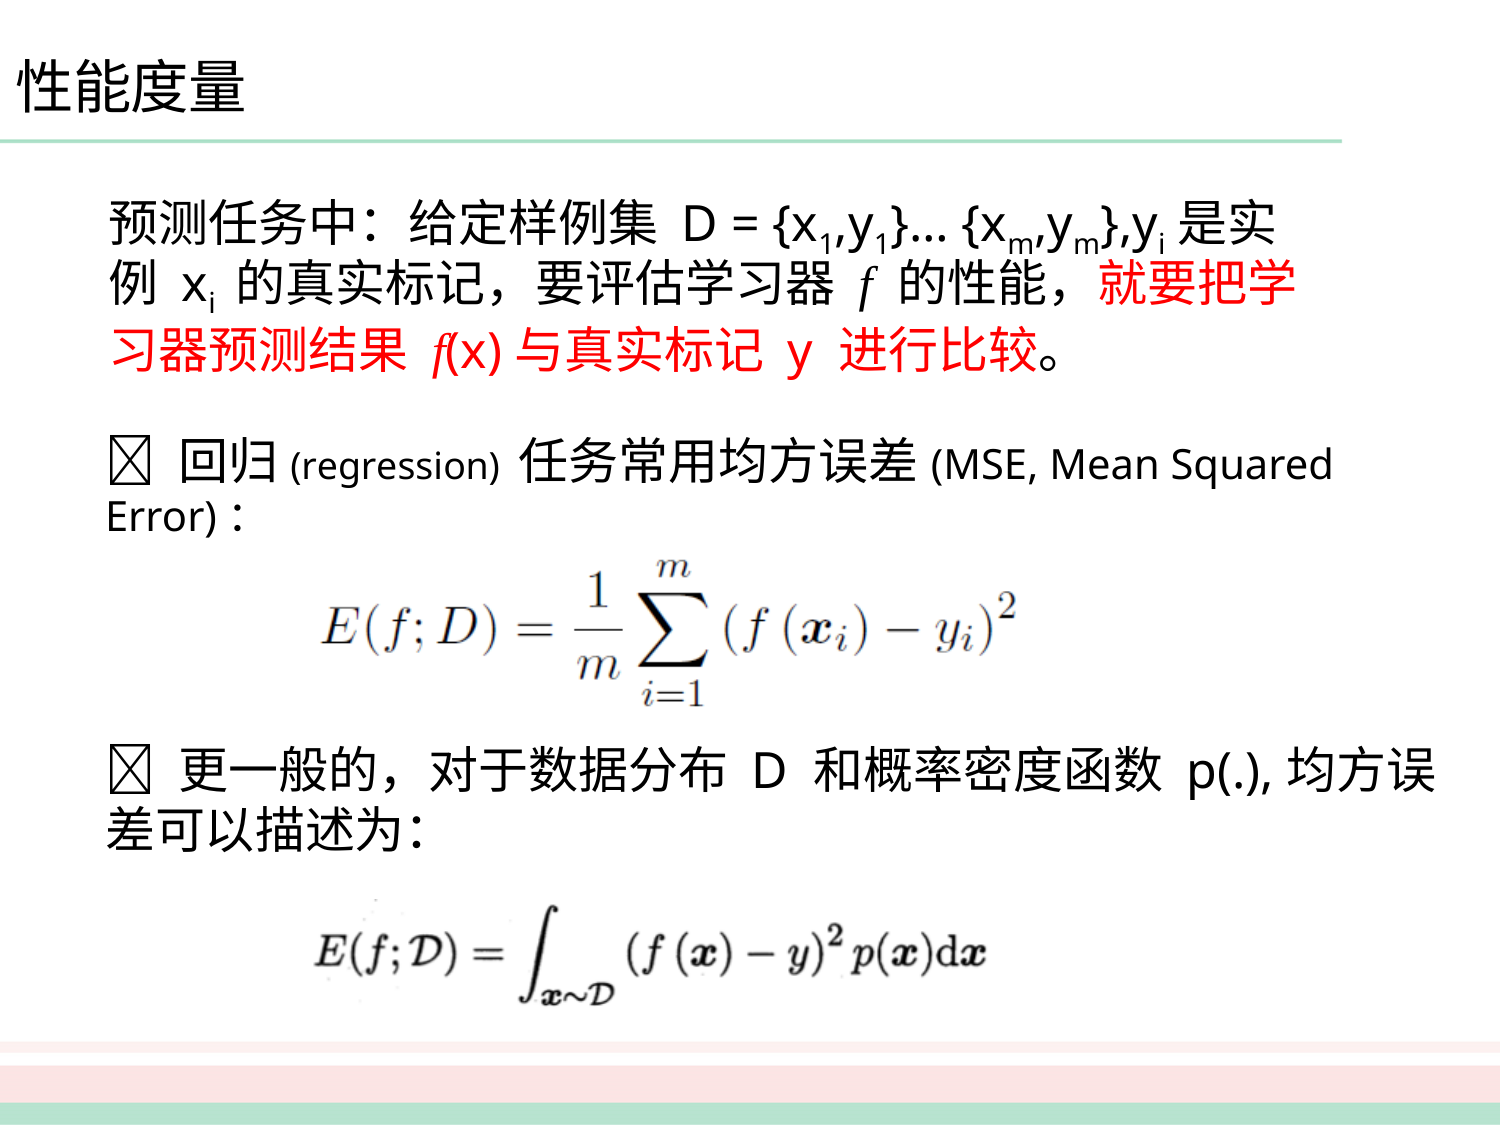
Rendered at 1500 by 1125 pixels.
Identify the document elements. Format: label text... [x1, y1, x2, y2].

picture [0, 0, 1500, 1125]
text_box 预测任务中：给定样例集 D = {x1,y1}… {xm,ym},yi是实例 xi 的真实标记，要评估学习器 f 的性能，就要把学习器预测结果 f(x)与真实标记 y 进行比较。 [106, 200, 1309, 379]
text_box  回归(regression) 任务常用均方误差(MSE, Mean Squared Error)： [102, 429, 1500, 540]
title 性能度量 [12, 50, 1488, 239]
text_box [274, 525, 1044, 730]
text_box  更一般的，对于数据分布 D 和概率密度函数 p(.),均方误差可以描述为： [102, 738, 1438, 859]
